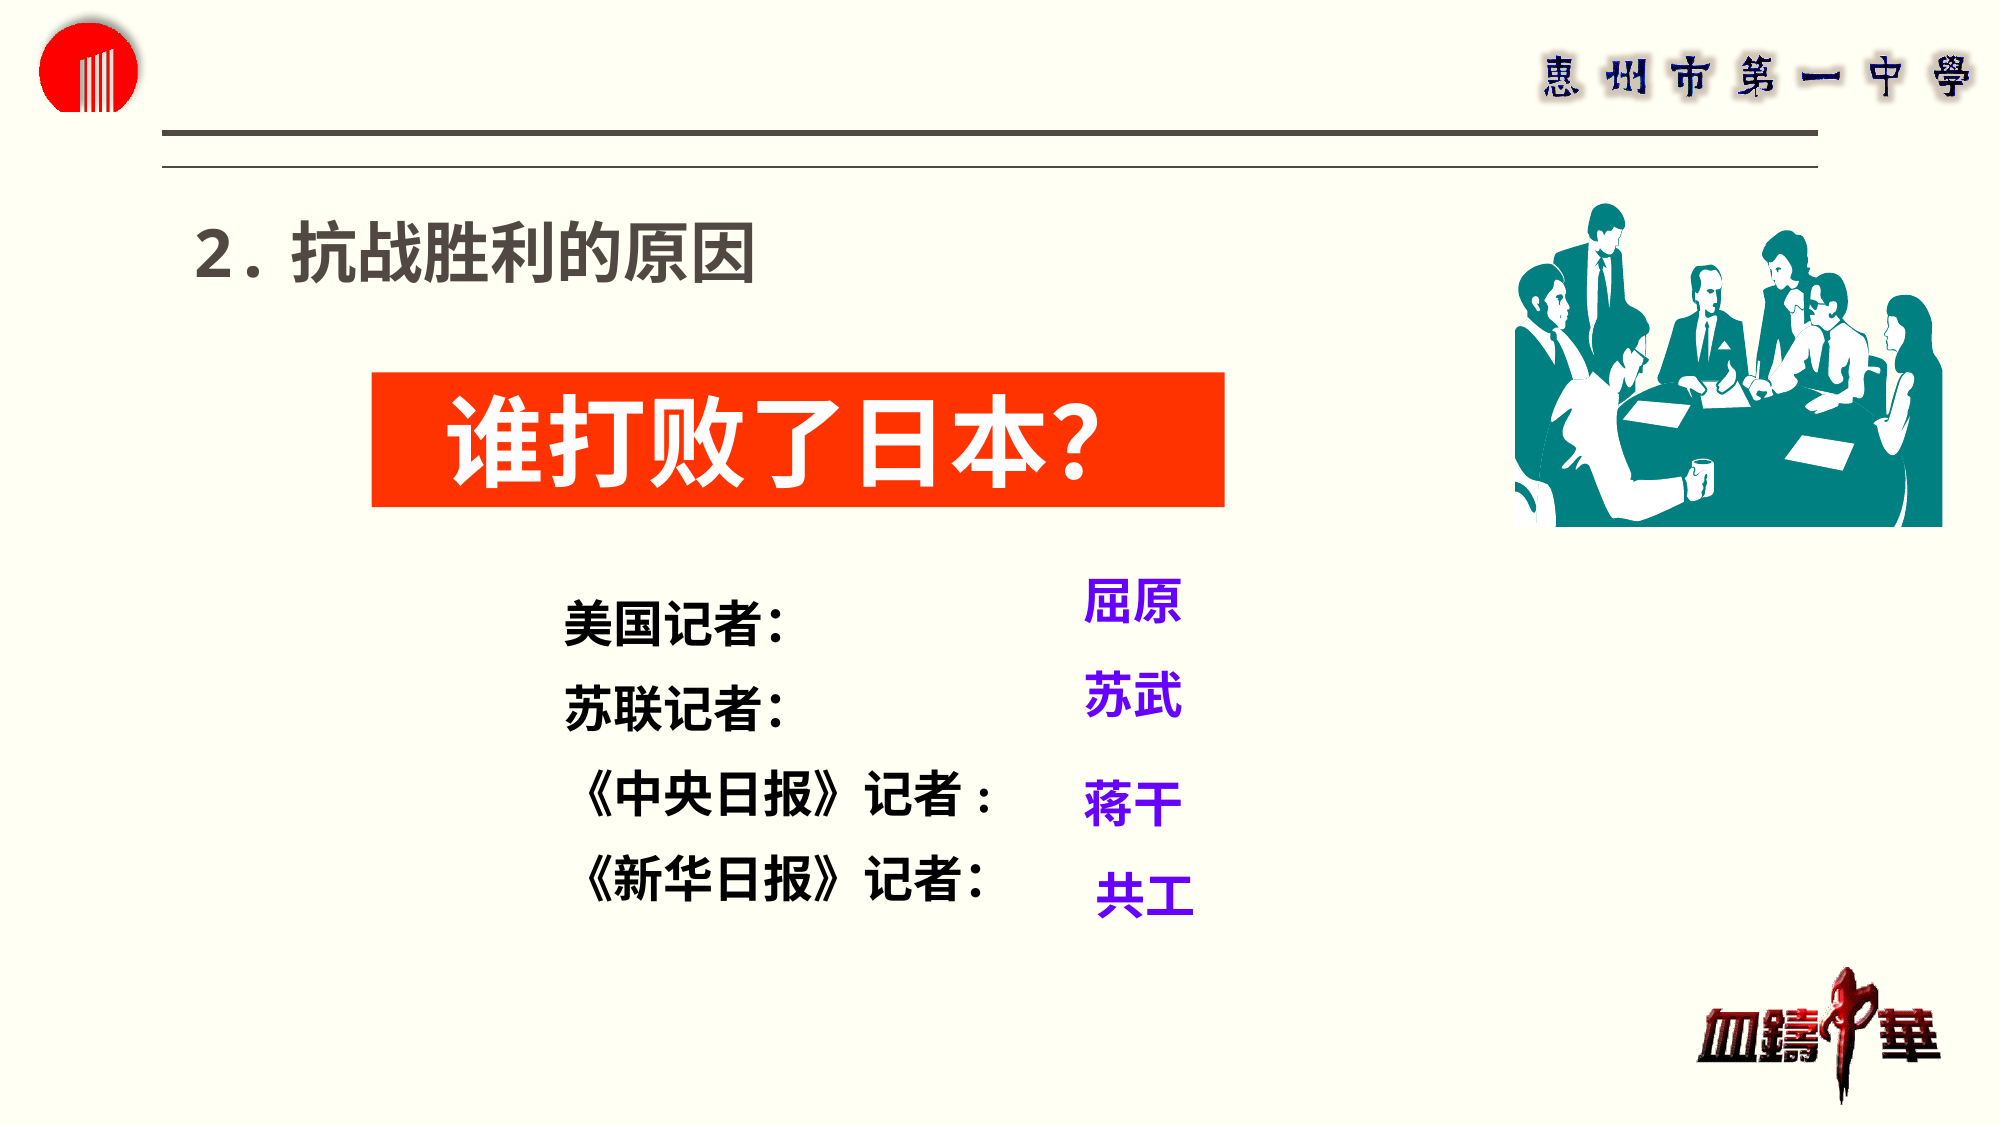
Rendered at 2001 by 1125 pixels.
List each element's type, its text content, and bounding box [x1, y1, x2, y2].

picture [1694, 967, 1943, 1105]
picture [1669, 55, 1711, 97]
text_box 蒋干 [1068, 765, 1235, 841]
picture [1864, 55, 1907, 97]
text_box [1504, 203, 1943, 527]
text_box 2.抗战胜利的原因 [179, 203, 945, 299]
text_box 美国记者： 苏联记者： 《中央日报》记者: 《新华日报》记者： [549, 585, 1163, 916]
picture [1604, 55, 1646, 97]
picture [1538, 55, 1581, 97]
text_box 共工 [1057, 857, 1695, 932]
picture [38, 21, 138, 120]
picture [1930, 55, 1972, 97]
picture [1734, 55, 1777, 97]
text_box 谁打败了日本？ [371, 372, 1225, 508]
picture [1799, 55, 1842, 97]
text_box 苏武 [1069, 656, 1247, 732]
text_box 屈原 [1069, 561, 1632, 637]
